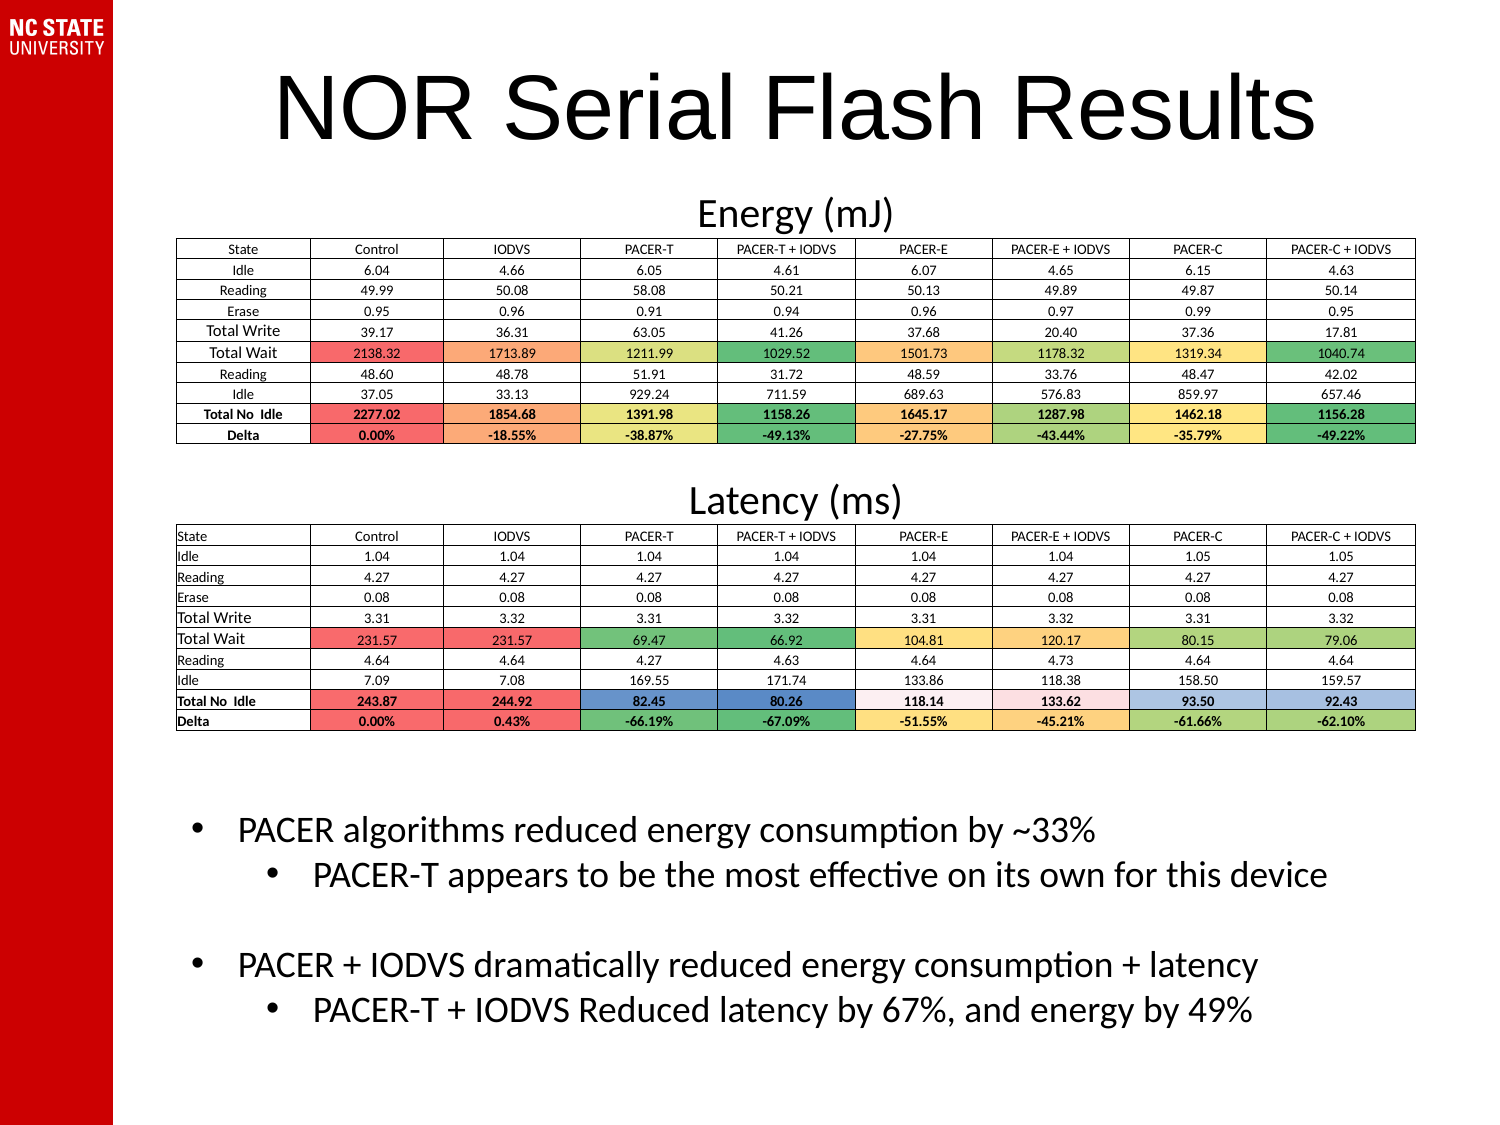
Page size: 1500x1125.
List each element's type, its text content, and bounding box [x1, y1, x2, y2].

table_cell 711.59 [718, 383, 855, 403]
table_cell PACER-E [856, 525, 992, 545]
table_cell PACER-C [1130, 525, 1266, 545]
table_cell Control [311, 525, 443, 545]
table_cell 4.27 [311, 566, 443, 585]
table_cell 0.08 [581, 586, 717, 606]
table_cell Erase [177, 586, 310, 606]
table_cell 3.31 [1130, 607, 1266, 627]
table_cell Reading [177, 280, 310, 299]
table_cell 4.61 [718, 259, 855, 279]
table_cell Delta [177, 710, 310, 730]
table_cell -67.09% [718, 710, 855, 730]
table_cell 3.31 [581, 607, 717, 627]
table_cell 6.05 [581, 259, 717, 279]
table_cell 3.31 [311, 607, 443, 627]
table_cell 4.27 [993, 566, 1129, 585]
table_cell Total Wait [177, 342, 310, 362]
table_cell PACER-C + IODVS [1267, 239, 1415, 258]
table_cell 4.27 [1130, 566, 1266, 585]
table_cell 92.43 [1267, 690, 1415, 709]
table_cell 1319.34 [1130, 342, 1266, 362]
table_cell 4.73 [993, 649, 1129, 669]
table_cell 1.05 [1267, 546, 1415, 565]
table_cell 7.09 [311, 670, 443, 689]
table_cell 0.08 [993, 586, 1129, 606]
table_cell 50.14 [1267, 280, 1415, 299]
table_cell 859.97 [1130, 383, 1266, 403]
table_cell 1.04 [718, 546, 855, 565]
table_cell 33.13 [444, 383, 580, 403]
table_cell 6.04 [311, 259, 443, 279]
table_cell 689.63 [856, 383, 992, 403]
table_cell 7.08 [444, 670, 580, 689]
table_cell 120.17 [993, 628, 1129, 648]
table_cell 118.38 [993, 670, 1129, 689]
table_cell 657.46 [1267, 383, 1415, 403]
table_cell State [177, 525, 310, 545]
table_cell 69.47 [581, 628, 717, 648]
table_cell 576.83 [993, 383, 1129, 403]
table_cell 133.86 [856, 670, 992, 689]
table_cell Idle [177, 383, 310, 403]
table_cell 1040.74 [1267, 342, 1415, 362]
table_cell 244.92 [444, 690, 580, 709]
table_cell 93.50 [1130, 690, 1266, 709]
table_cell 4.27 [581, 649, 717, 669]
table_cell 1391.98 [581, 404, 717, 423]
table_cell 48.78 [444, 363, 580, 382]
table_cell 1501.73 [856, 342, 992, 362]
table_cell 4.27 [444, 566, 580, 585]
table_cell 37.05 [311, 383, 443, 403]
table_cell 1462.18 [1130, 404, 1266, 423]
table_cell 1713.89 [444, 342, 580, 362]
table_cell Erase [177, 300, 310, 319]
table_cell 4.64 [1267, 649, 1415, 669]
table_cell 37.36 [1130, 320, 1266, 341]
table_cell 4.66 [444, 259, 580, 279]
table_cell 159.57 [1267, 670, 1415, 689]
table_cell 48.59 [856, 363, 992, 382]
table_cell PACER-C + IODVS [1267, 525, 1415, 545]
table_cell 2138.32 [311, 342, 443, 362]
table_cell 48.47 [1130, 363, 1266, 382]
table_cell 1.04 [856, 546, 992, 565]
table_cell 4.64 [444, 649, 580, 669]
table_cell 0.08 [311, 586, 443, 606]
table_cell Idle [177, 259, 310, 279]
table_cell -43.44% [993, 424, 1129, 443]
table_cell 1.04 [444, 546, 580, 565]
table_cell Control [311, 239, 443, 258]
table_cell -66.19% [581, 710, 717, 730]
table_cell 41.26 [718, 320, 855, 341]
table_cell 0.95 [1267, 300, 1415, 319]
table_cell 3.32 [718, 607, 855, 627]
table_cell 4.27 [1267, 566, 1415, 585]
table_cell 3.31 [856, 607, 992, 627]
title NOR Serial Flash Results [176, 9, 1416, 196]
table_cell 33.76 [993, 363, 1129, 382]
table_cell PACER-T + IODVS [718, 525, 855, 545]
table_cell 0.99 [1130, 300, 1266, 319]
table_cell 31.72 [718, 363, 855, 382]
table_cell PACER-E + IODVS [993, 239, 1129, 258]
table_cell 4.27 [581, 566, 717, 585]
table_cell Total Wait [177, 628, 310, 648]
table_cell 4.64 [1130, 649, 1266, 669]
table_cell 79.06 [1267, 628, 1415, 648]
table_cell 1.05 [1130, 546, 1266, 565]
table_cell 42.02 [1267, 363, 1415, 382]
table_cell 2277.02 [311, 404, 443, 423]
table_cell 49.87 [1130, 280, 1266, 299]
table_cell 39.17 [311, 320, 443, 341]
table_cell Reading [177, 566, 310, 585]
table_cell 3.32 [444, 607, 580, 627]
table_cell -49.13% [718, 424, 855, 443]
table_cell 0.43% [444, 710, 580, 730]
table_cell 0.96 [856, 300, 992, 319]
table_cell 20.40 [993, 320, 1129, 341]
table_cell 49.89 [993, 280, 1129, 299]
table_cell 118.14 [856, 690, 992, 709]
table_cell Total No Idle [177, 404, 310, 423]
table_cell IODVS [444, 239, 580, 258]
table_cell -49.22% [1267, 424, 1415, 443]
table_cell 169.55 [581, 670, 717, 689]
table_cell 0.94 [718, 300, 855, 319]
table_cell 80.15 [1130, 628, 1266, 648]
table_cell 37.68 [856, 320, 992, 341]
table_cell 0.97 [993, 300, 1129, 319]
table_cell 0.08 [1267, 586, 1415, 606]
table_cell 4.27 [856, 566, 992, 585]
table_cell 49.99 [311, 280, 443, 299]
table_cell 66.92 [718, 628, 855, 648]
table_cell 0.00% [311, 710, 443, 730]
table_header Latency (ms) [176, 482, 1416, 524]
table_cell 3.32 [993, 607, 1129, 627]
table_cell 1645.17 [856, 404, 992, 423]
table_cell 3.32 [1267, 607, 1415, 627]
table_cell 4.64 [856, 649, 992, 669]
table_cell -27.75% [856, 424, 992, 443]
table_cell 0.00% [311, 424, 443, 443]
table_cell 48.60 [311, 363, 443, 382]
table_cell 36.31 [444, 320, 580, 341]
table_cell Reading [177, 649, 310, 669]
table_cell 1178.32 [993, 342, 1129, 362]
table_cell 1287.98 [993, 404, 1129, 423]
table_cell Delta [177, 424, 310, 443]
picture [0, 0, 113, 1125]
table_cell 82.45 [581, 690, 717, 709]
table_cell 58.08 [581, 280, 717, 299]
table_cell PACER-E + IODVS [993, 525, 1129, 545]
table_cell 171.74 [718, 670, 855, 689]
table_cell Idle [177, 670, 310, 689]
table_cell 4.63 [718, 649, 855, 669]
table_cell 4.63 [1267, 259, 1415, 279]
table_cell 1.04 [581, 546, 717, 565]
table_cell 80.26 [718, 690, 855, 709]
table_cell PACER-T [581, 239, 717, 258]
table_cell 0.96 [444, 300, 580, 319]
table_cell 243.87 [311, 690, 443, 709]
table_cell 929.24 [581, 383, 717, 403]
table_cell 1029.52 [718, 342, 855, 362]
table_cell 51.91 [581, 363, 717, 382]
table_cell 0.08 [444, 586, 580, 606]
table_cell IODVS [444, 525, 580, 545]
table_cell 1854.68 [444, 404, 580, 423]
table_cell -61.66% [1130, 710, 1266, 730]
table_header Energy (mJ) [176, 196, 1416, 238]
text_box PACER algorithms reduced energy consumption by ~33% PACER-T appears to be the most effective on its own for this device PACER + IODVS dramatically reduced energy consumption + latency PACER-T + IODVS Reduced latency by 67%, and energy by 49% [176, 797, 1416, 1038]
table_cell 0.08 [856, 586, 992, 606]
table_cell 50.08 [444, 280, 580, 299]
table_cell 17.81 [1267, 320, 1415, 341]
table_cell 104.81 [856, 628, 992, 648]
table_cell 0.95 [311, 300, 443, 319]
table_cell -45.21% [993, 710, 1129, 730]
table_cell 1211.99 [581, 342, 717, 362]
table_cell 6.15 [1130, 259, 1266, 279]
table_cell 4.27 [718, 566, 855, 585]
table_cell 1158.26 [718, 404, 855, 423]
table_cell 231.57 [444, 628, 580, 648]
table_cell -51.55% [856, 710, 992, 730]
table_cell 50.13 [856, 280, 992, 299]
table_cell 4.65 [993, 259, 1129, 279]
table_cell 0.08 [1130, 586, 1266, 606]
table_cell PACER-T + IODVS [718, 239, 855, 258]
table_cell State [177, 239, 310, 258]
table_cell Total No Idle [177, 690, 310, 709]
table_cell Total Write [177, 320, 310, 341]
table_cell 1156.28 [1267, 404, 1415, 423]
table_cell 1.04 [311, 546, 443, 565]
table_cell -62.10% [1267, 710, 1415, 730]
table_cell 4.64 [311, 649, 443, 669]
table_cell 158.50 [1130, 670, 1266, 689]
table_cell 1.04 [993, 546, 1129, 565]
table_cell -18.55% [444, 424, 580, 443]
table_cell 63.05 [581, 320, 717, 341]
table_cell Idle [177, 546, 310, 565]
table_cell Total Write [177, 607, 310, 627]
table_cell 50.21 [718, 280, 855, 299]
table_cell PACER-E [856, 239, 992, 258]
table_cell 0.91 [581, 300, 717, 319]
table_cell 133.62 [993, 690, 1129, 709]
table_cell -35.79% [1130, 424, 1266, 443]
table_cell Reading [177, 363, 310, 382]
table_cell 231.57 [311, 628, 443, 648]
table_cell PACER-T [581, 525, 717, 545]
table_cell 0.08 [718, 586, 855, 606]
table_cell 6.07 [856, 259, 992, 279]
table_cell PACER-C [1130, 239, 1266, 258]
table_cell -38.87% [581, 424, 717, 443]
